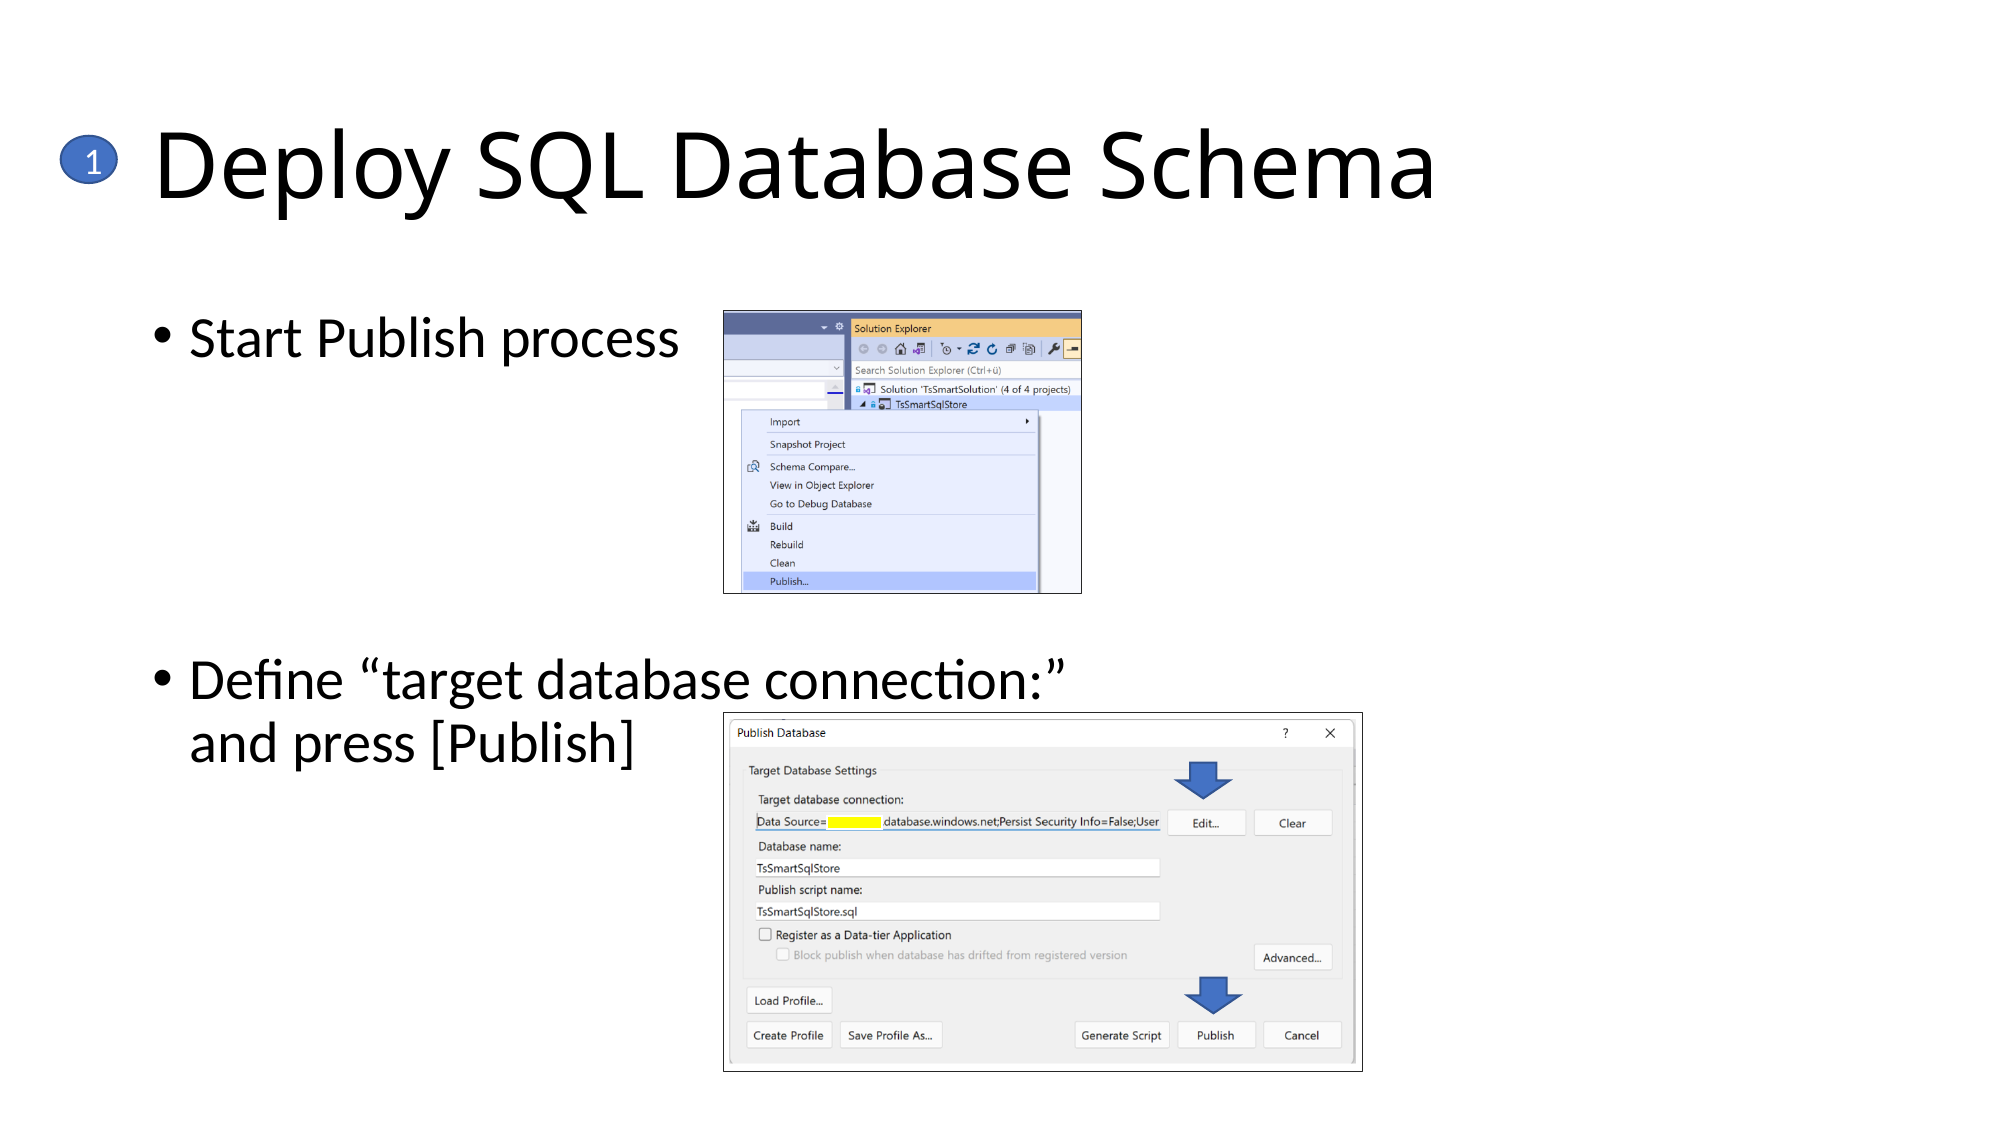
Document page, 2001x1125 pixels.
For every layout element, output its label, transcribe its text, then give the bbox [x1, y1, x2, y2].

title Deploy SQL Database Schema [137, 59, 1863, 278]
list Start Publish process Define “target database connection:” and press [Publish] [137, 299, 1091, 1014]
text_box 1 [59, 134, 118, 185]
picture [723, 310, 1082, 593]
picture [723, 712, 1363, 1072]
